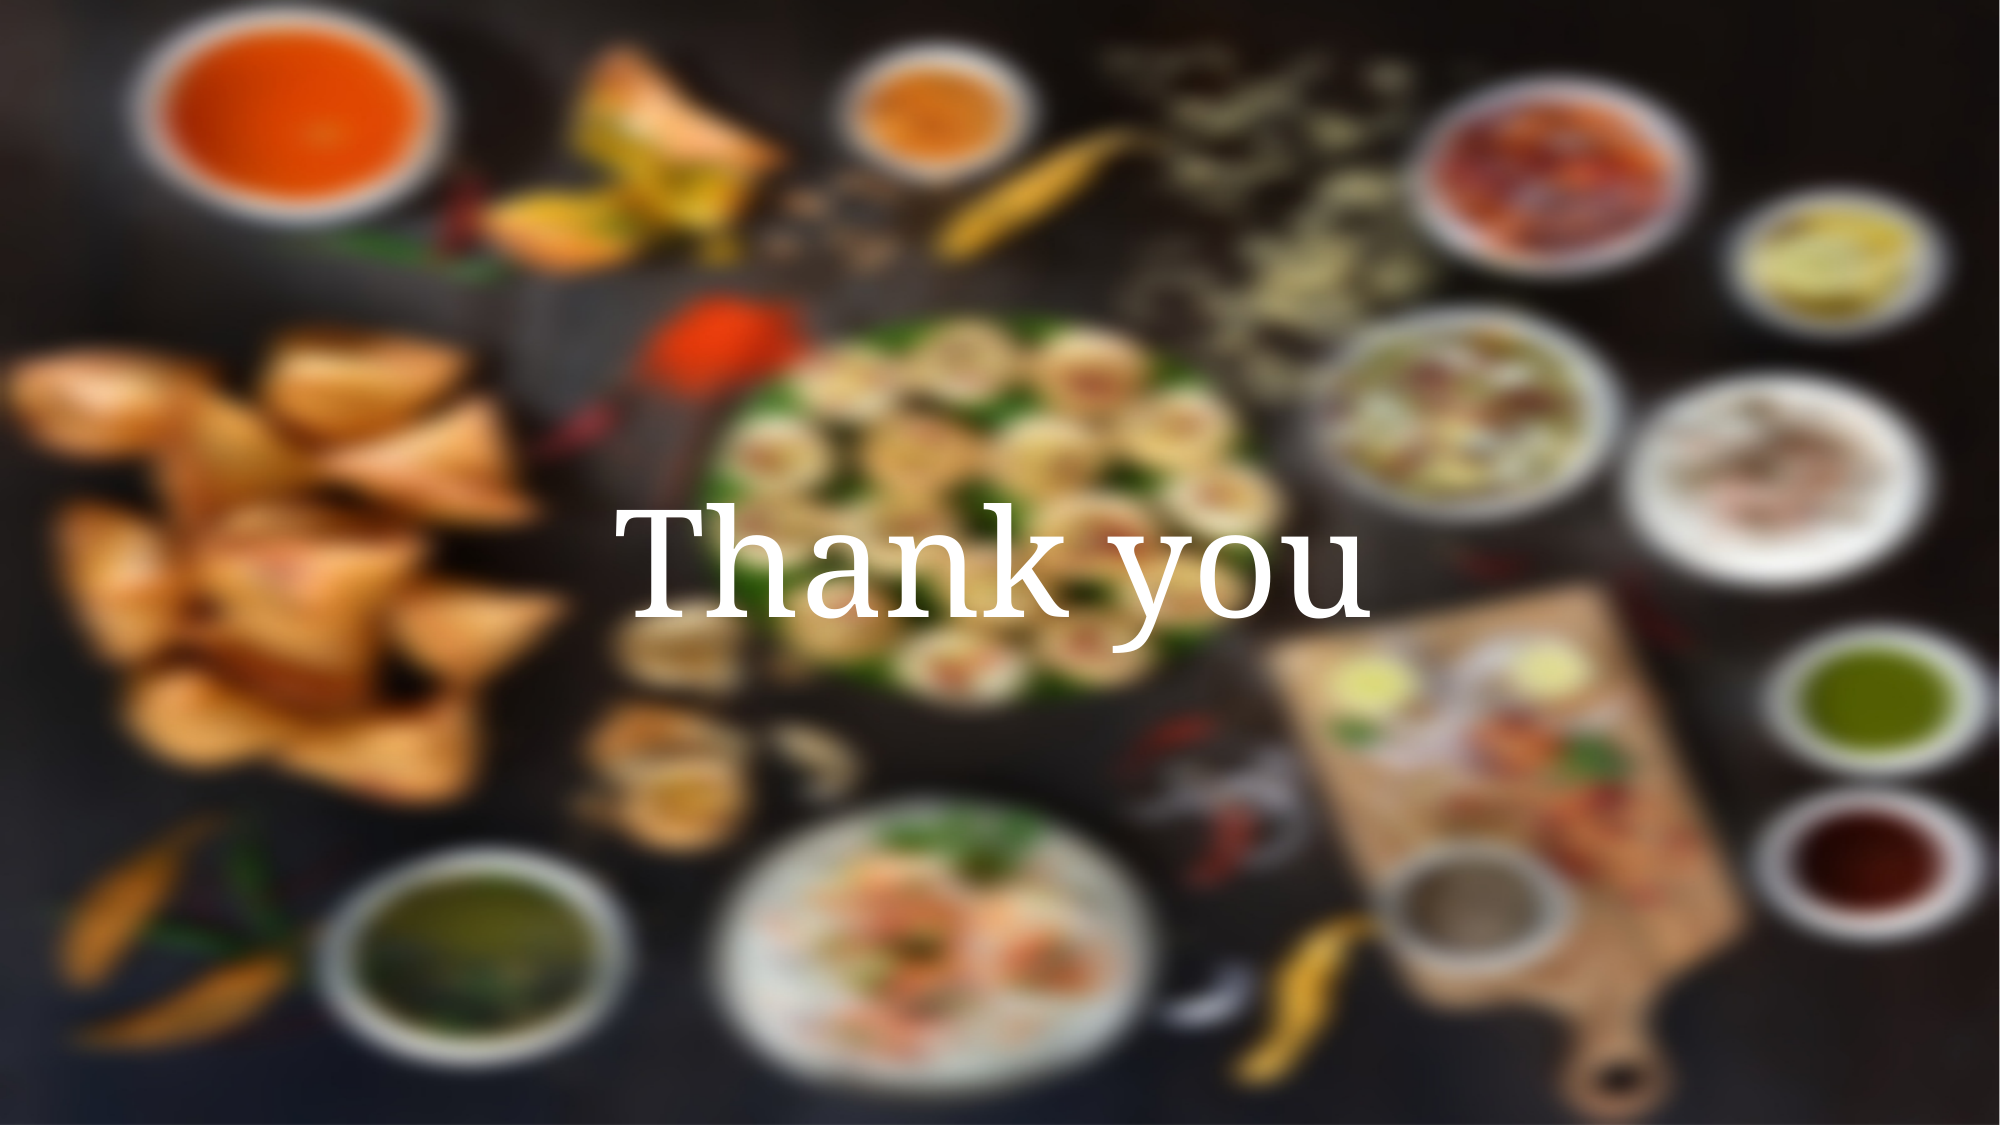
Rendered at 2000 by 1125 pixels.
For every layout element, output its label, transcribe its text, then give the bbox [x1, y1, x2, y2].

picture [0, 0, 2000, 1125]
title Thank you [598, 467, 1479, 658]
